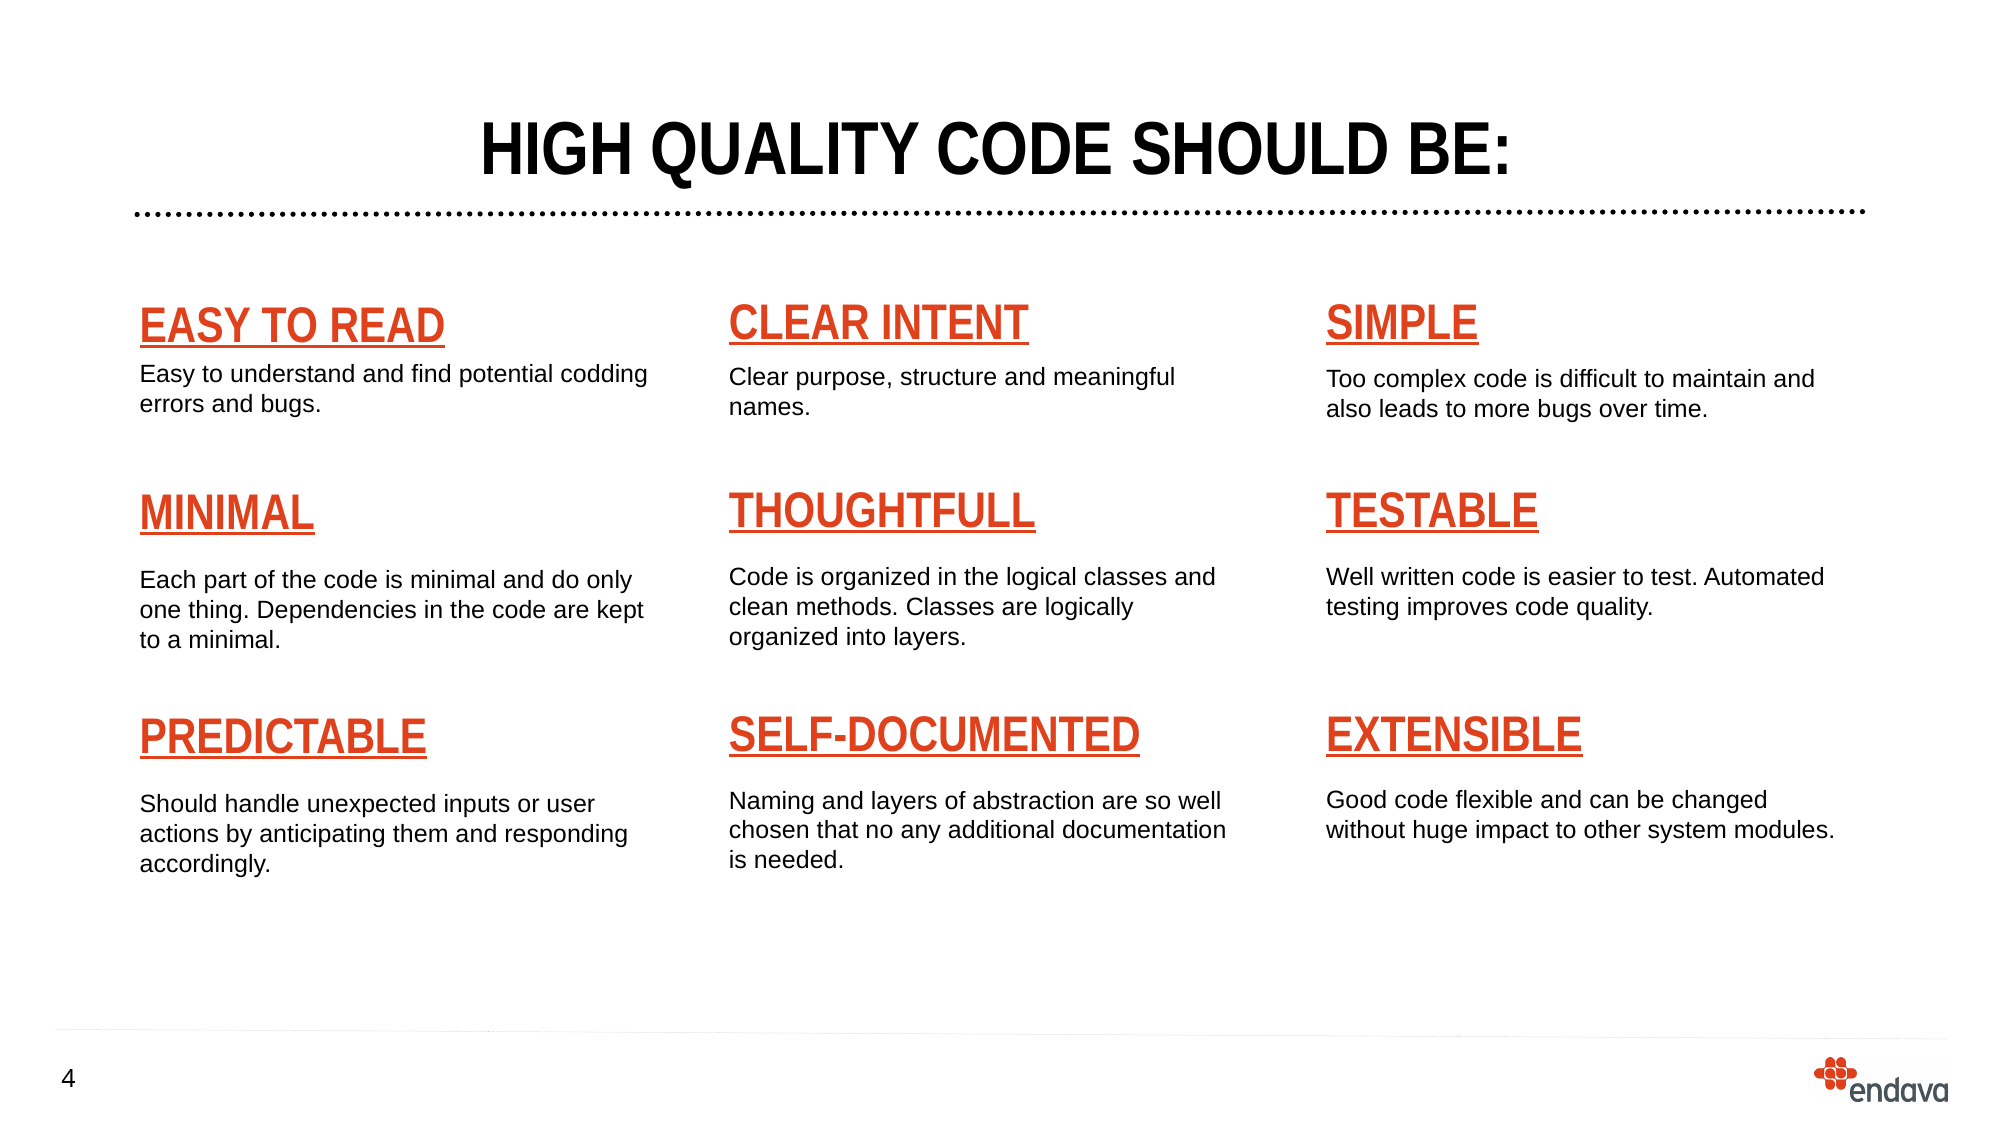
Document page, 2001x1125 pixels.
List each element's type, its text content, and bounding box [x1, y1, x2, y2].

text_box Code is organized in the logical classes and clean methods. Classes are logically organized into layers. [728, 552, 1265, 658]
text_box MINIMAL [139, 464, 676, 538]
list Easy to read [139, 276, 676, 350]
text_box Predictable [139, 688, 676, 762]
text_box EXTENSIBLE [1326, 688, 1863, 762]
list Easy to understand and find potential codding errors and bugs. [139, 350, 676, 427]
text_box Well written code is easier to test. Automated testing improves code quality. [1326, 552, 1863, 679]
list Clear purpose, structure and meaningful names. [729, 352, 1265, 429]
text_box SELF-DOCUMENTED [728, 688, 1265, 762]
text_box Good code flexible and can be changed without huge impact to other system modules. [1326, 776, 1863, 903]
list SIMPLE [1326, 276, 1863, 351]
text_box TESTABLE [1326, 464, 1863, 538]
text_box Each part of the code is minimal and do only one thing. Dependencies in the code are kept to a minimal. [139, 555, 676, 688]
text_box Naming and layers of abstraction are so well chosen that no any additional documentation is needed. [728, 776, 1265, 882]
title HIGH QUALITY CODE SHOULD BE: [198, 26, 1812, 195]
text_box Should handle unexpected inputs or user actions by anticipating them and responding accordingly. [139, 779, 676, 936]
list Too complex code is difficult to maintain and also leads to more bugs over time. [1326, 354, 1863, 464]
list THOUGHTFULL [729, 464, 1265, 538]
text_box CLEAR INTENT [728, 276, 1265, 351]
picture [1814, 1057, 1948, 1102]
